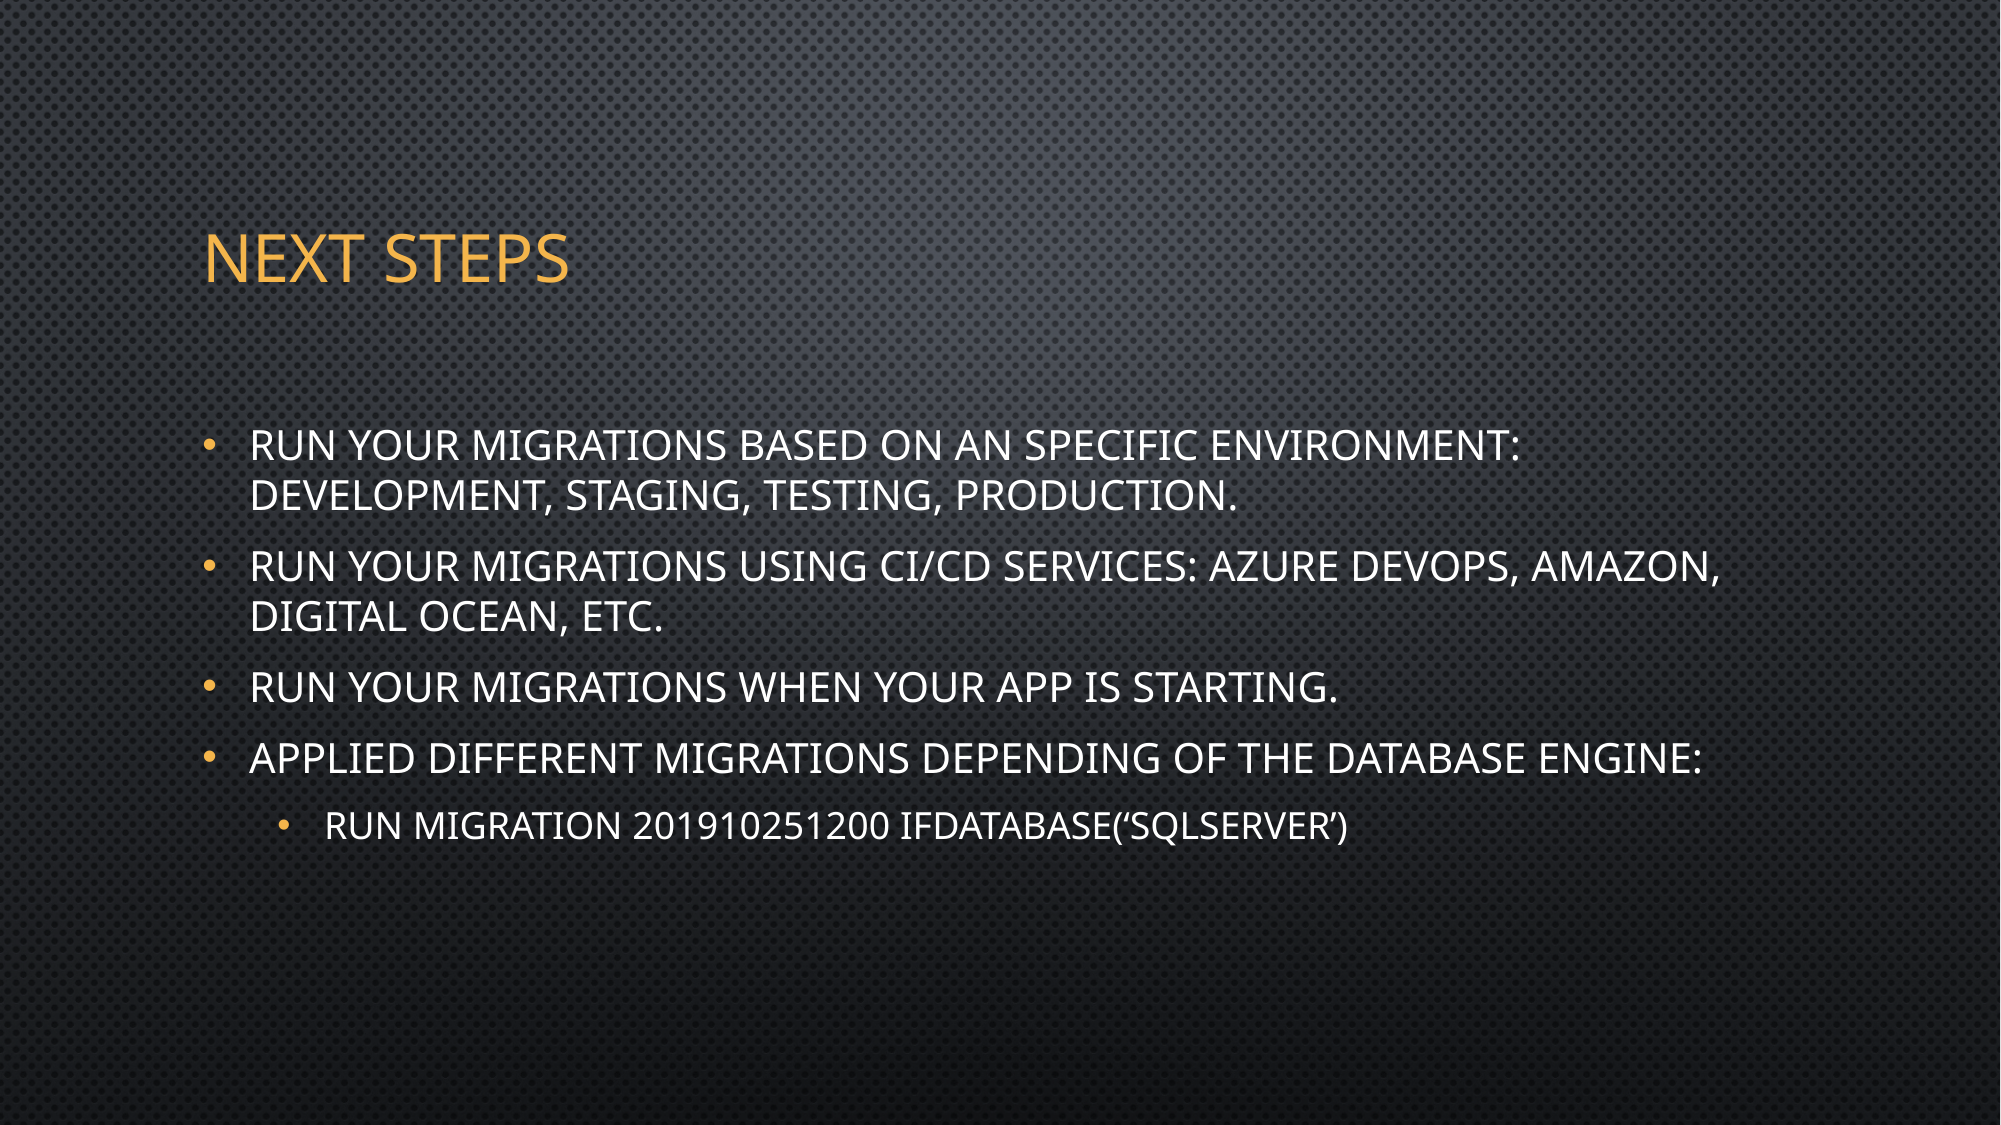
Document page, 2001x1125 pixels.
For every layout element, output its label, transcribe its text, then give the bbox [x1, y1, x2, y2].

title Next steps [187, 99, 1813, 315]
list Run your migrations based on an specific environment: Development, Staging, Testing, Production. Run your migrations using CI/CD services: Azure DevOps, Amazon, Digital Ocean, etc. Run your migrations when your app is starting. Applied different migrations depending of the database engine: Run Migration 201910251200 IfDatabase(‘sqlserver’) [187, 315, 1813, 950]
